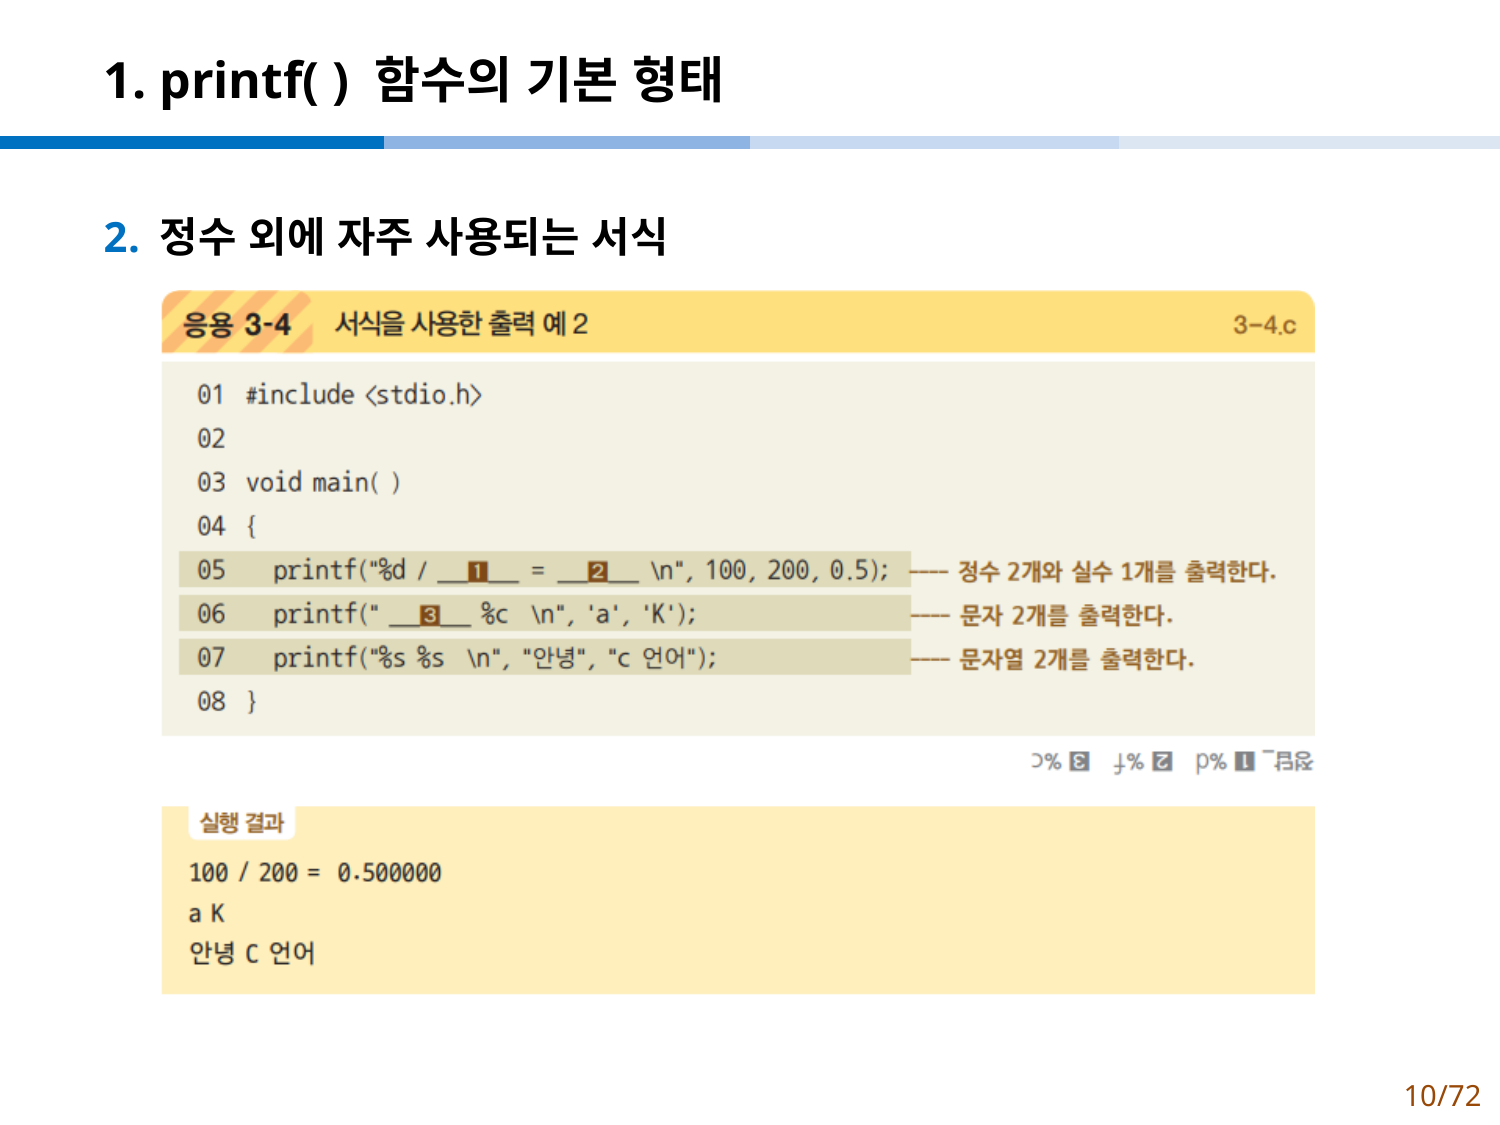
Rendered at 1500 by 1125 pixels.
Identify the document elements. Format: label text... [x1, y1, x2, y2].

picture [159, 290, 1315, 996]
list 정수 외에 자주 사용되는 서식 [88, 177, 1400, 1077]
title 1. printf( ) 함수의 기본 형태 [88, 32, 1330, 124]
